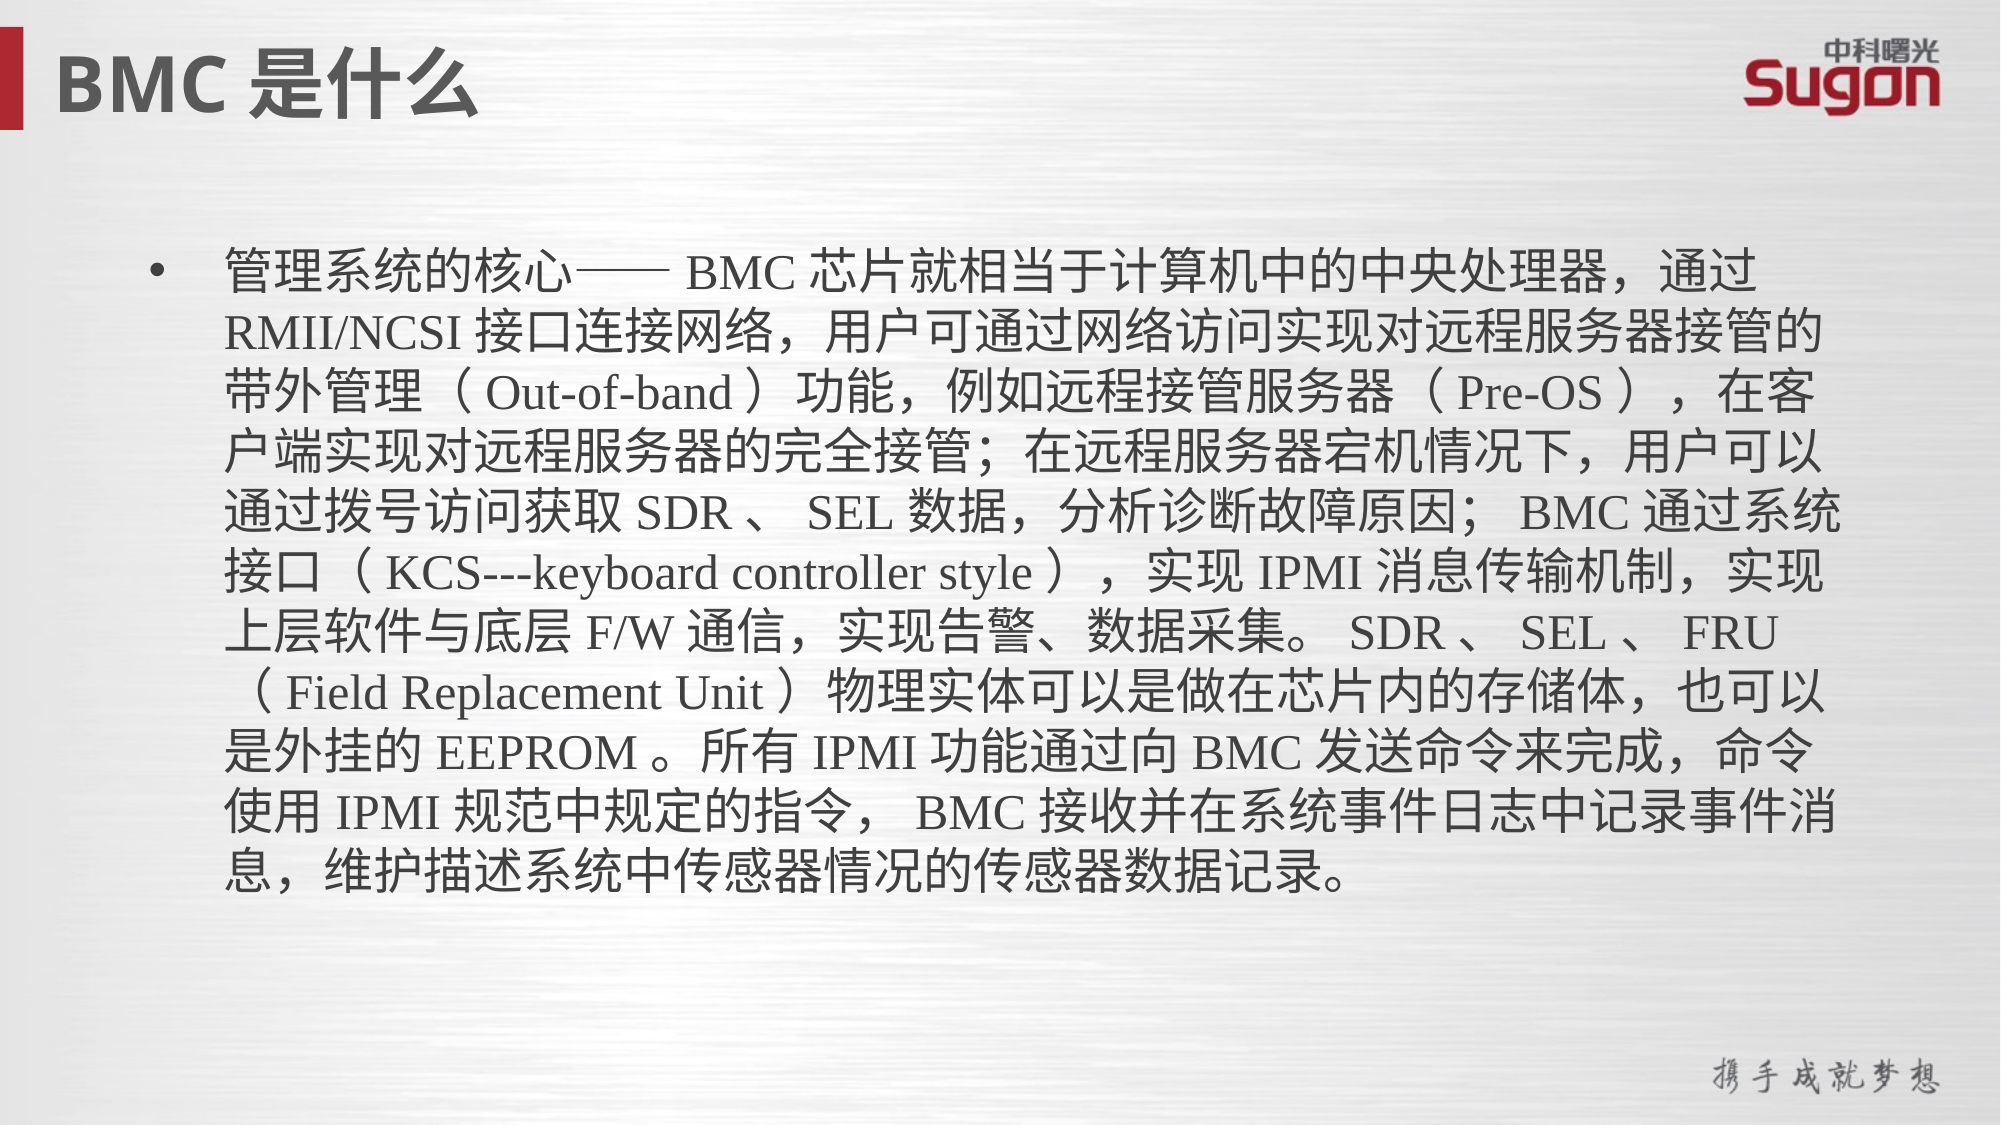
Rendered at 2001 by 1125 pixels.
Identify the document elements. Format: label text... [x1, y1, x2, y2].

list 管理系统的核心——BMC芯片就相当于计算机中的中央处理器，通过RMII/NCSI接口连接网络，用户可通过网络访问实现对远程服务器接管的带外管理（Out-of-band）功能，例如远程接管服务器（Pre-OS），在客户端实现对远程服务器的完全接管；在远程服务器宕机情况下，用户可以通过拨号访问获取SDR、SEL数据，分析诊断故障原因；BMC通过系统接口（KCS---keyboard controller style），实现IPMI消息传输机制，实现上层软件与底层F/W通信，实现告警、数据采集。SDR、SEL、FRU（Field Replacement Unit）物理实体可以是做在芯片内的存储体，也可以是外挂的EEPROM。所有IPMI功能通过向BMC发送命令来完成，命令使用IPMI规范中规定的指令，BMC接收并在系统事件日志中记录事件消息，维护描述系统中传感器情况的传感器数据记录。 [133, 231, 1859, 998]
list BMC是什么 [39, 26, 1662, 138]
picture [0, 0, 2001, 1125]
